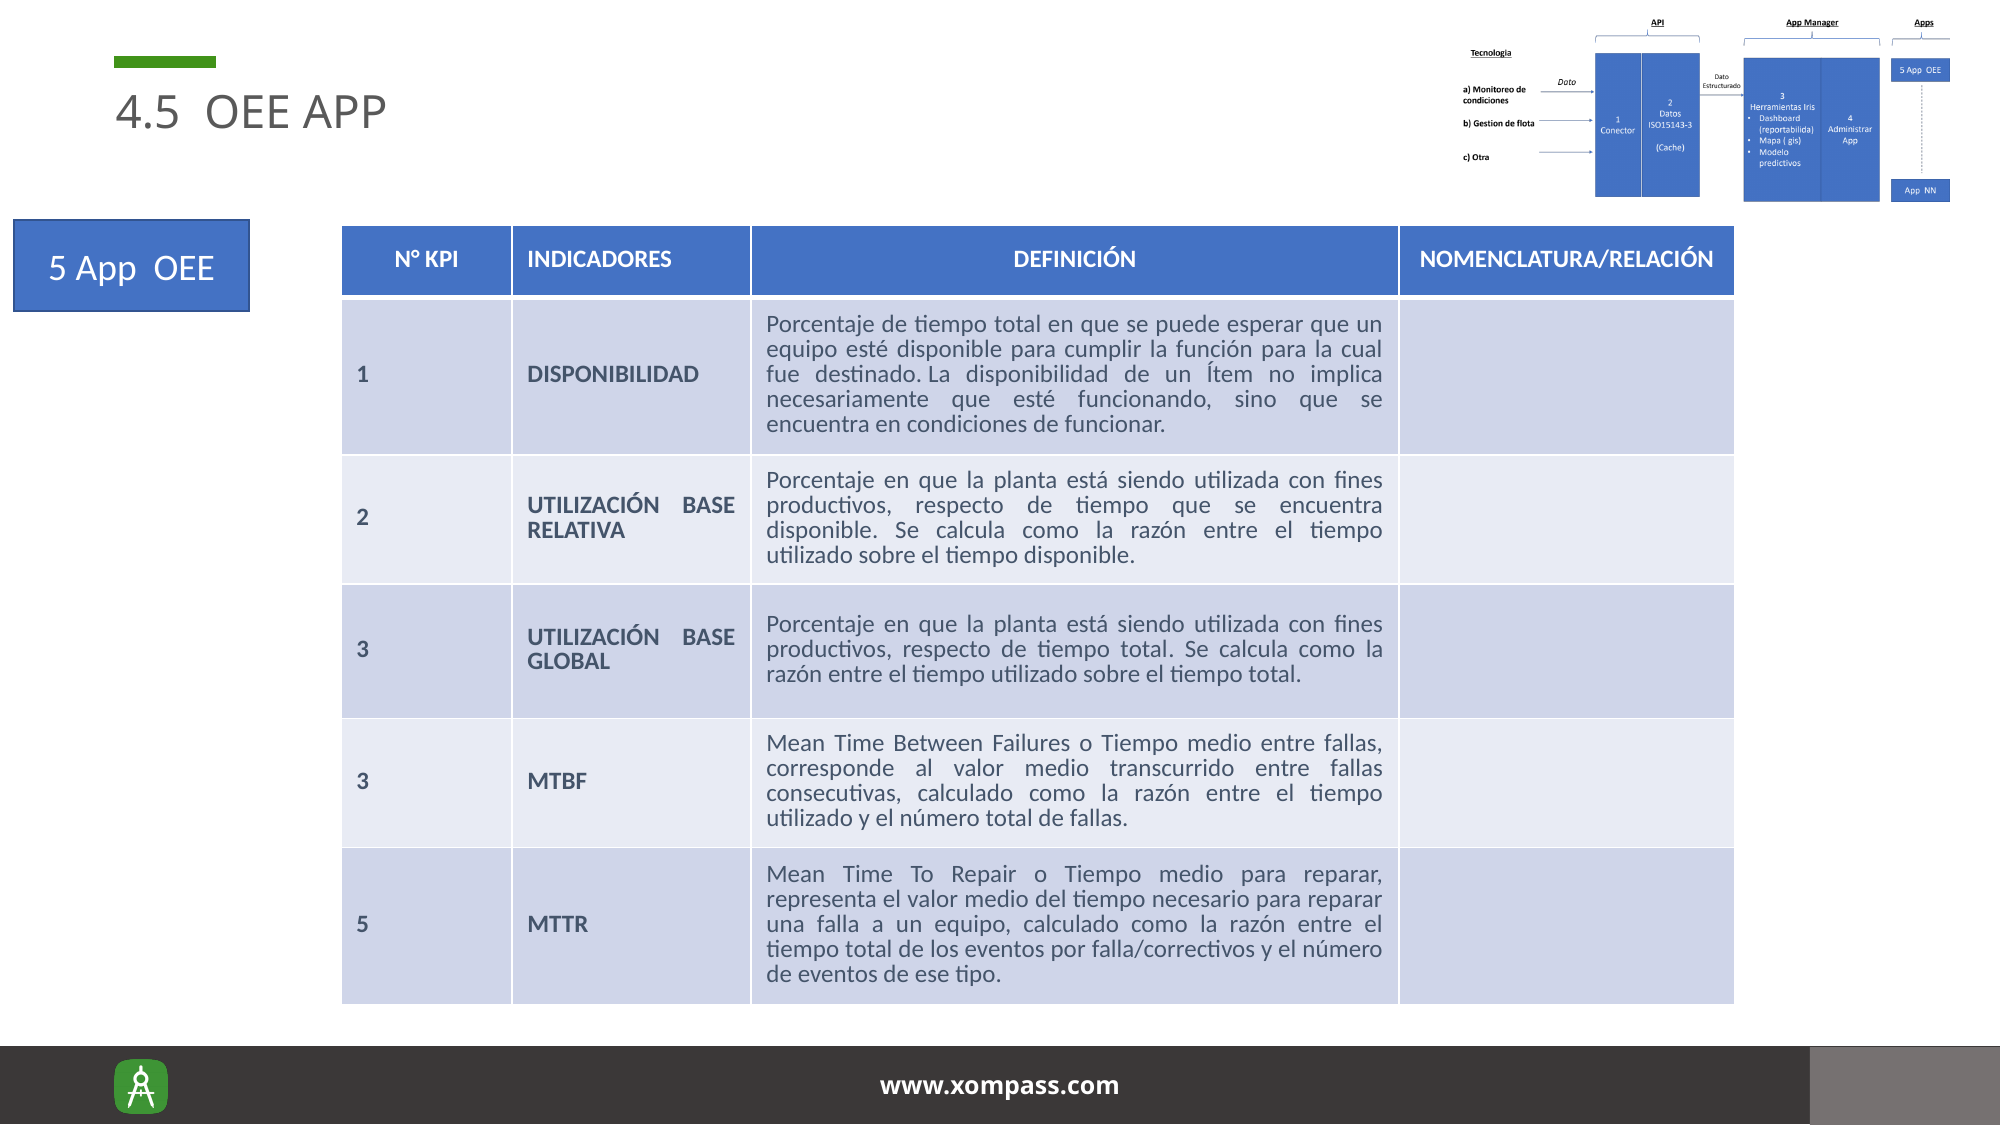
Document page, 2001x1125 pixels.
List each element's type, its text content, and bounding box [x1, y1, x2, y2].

picture [114, 1059, 168, 1114]
text_box 4.5 OEE APP [100, 81, 1457, 158]
picture [1457, 13, 1950, 202]
text_box 5 App OEE [13, 219, 250, 312]
